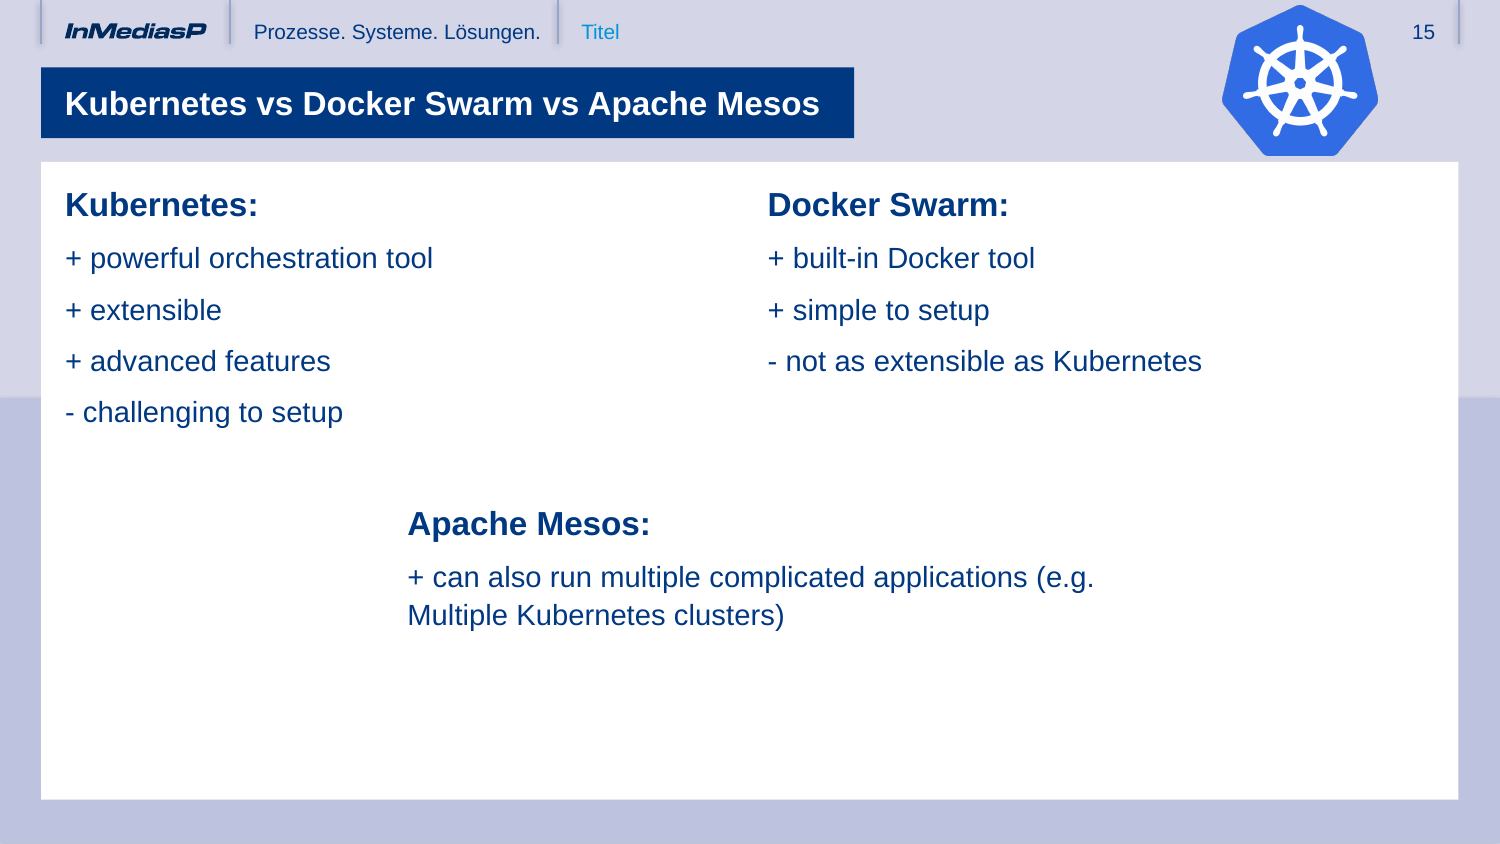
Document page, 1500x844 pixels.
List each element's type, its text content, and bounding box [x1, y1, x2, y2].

list Kubernetes: + powerful orchestration tool + extensible + advanced features - challenging to setup [64, 185, 751, 458]
title Kubernetes vs Docker Swarm vs Apache Mesos [40, 67, 855, 139]
text_box Docker Swarm: + built-in Docker tool + simple to setup - not as extensible as Kubernetes [767, 185, 1453, 458]
text_box Apache Mesos: + can also run multiple complicated applications (e.g. Multiple Kubernetes clusters) [407, 504, 1128, 777]
picture [1222, 5, 1378, 157]
